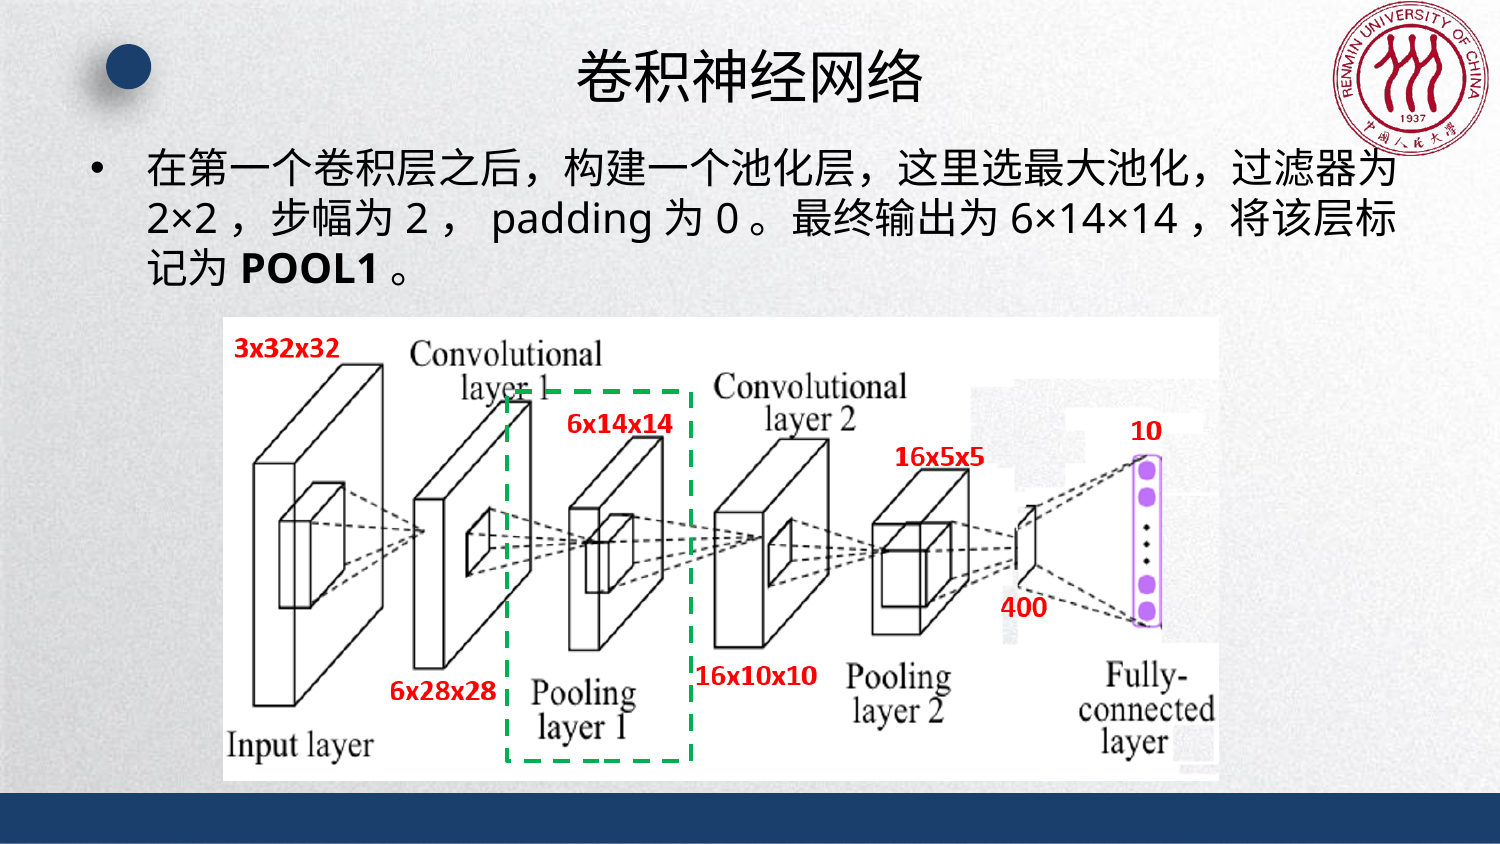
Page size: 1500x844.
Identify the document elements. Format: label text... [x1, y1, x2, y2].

picture [0, 0, 1500, 793]
list 在第一个卷积层之后，构建一个池化层，这里选最大池化，过滤器为2×2，步幅为2，padding为0。最终输出为6×14×14，将该层标记为POOL1。 [75, 134, 1425, 781]
title 卷积神经网络 [75, 33, 1425, 116]
